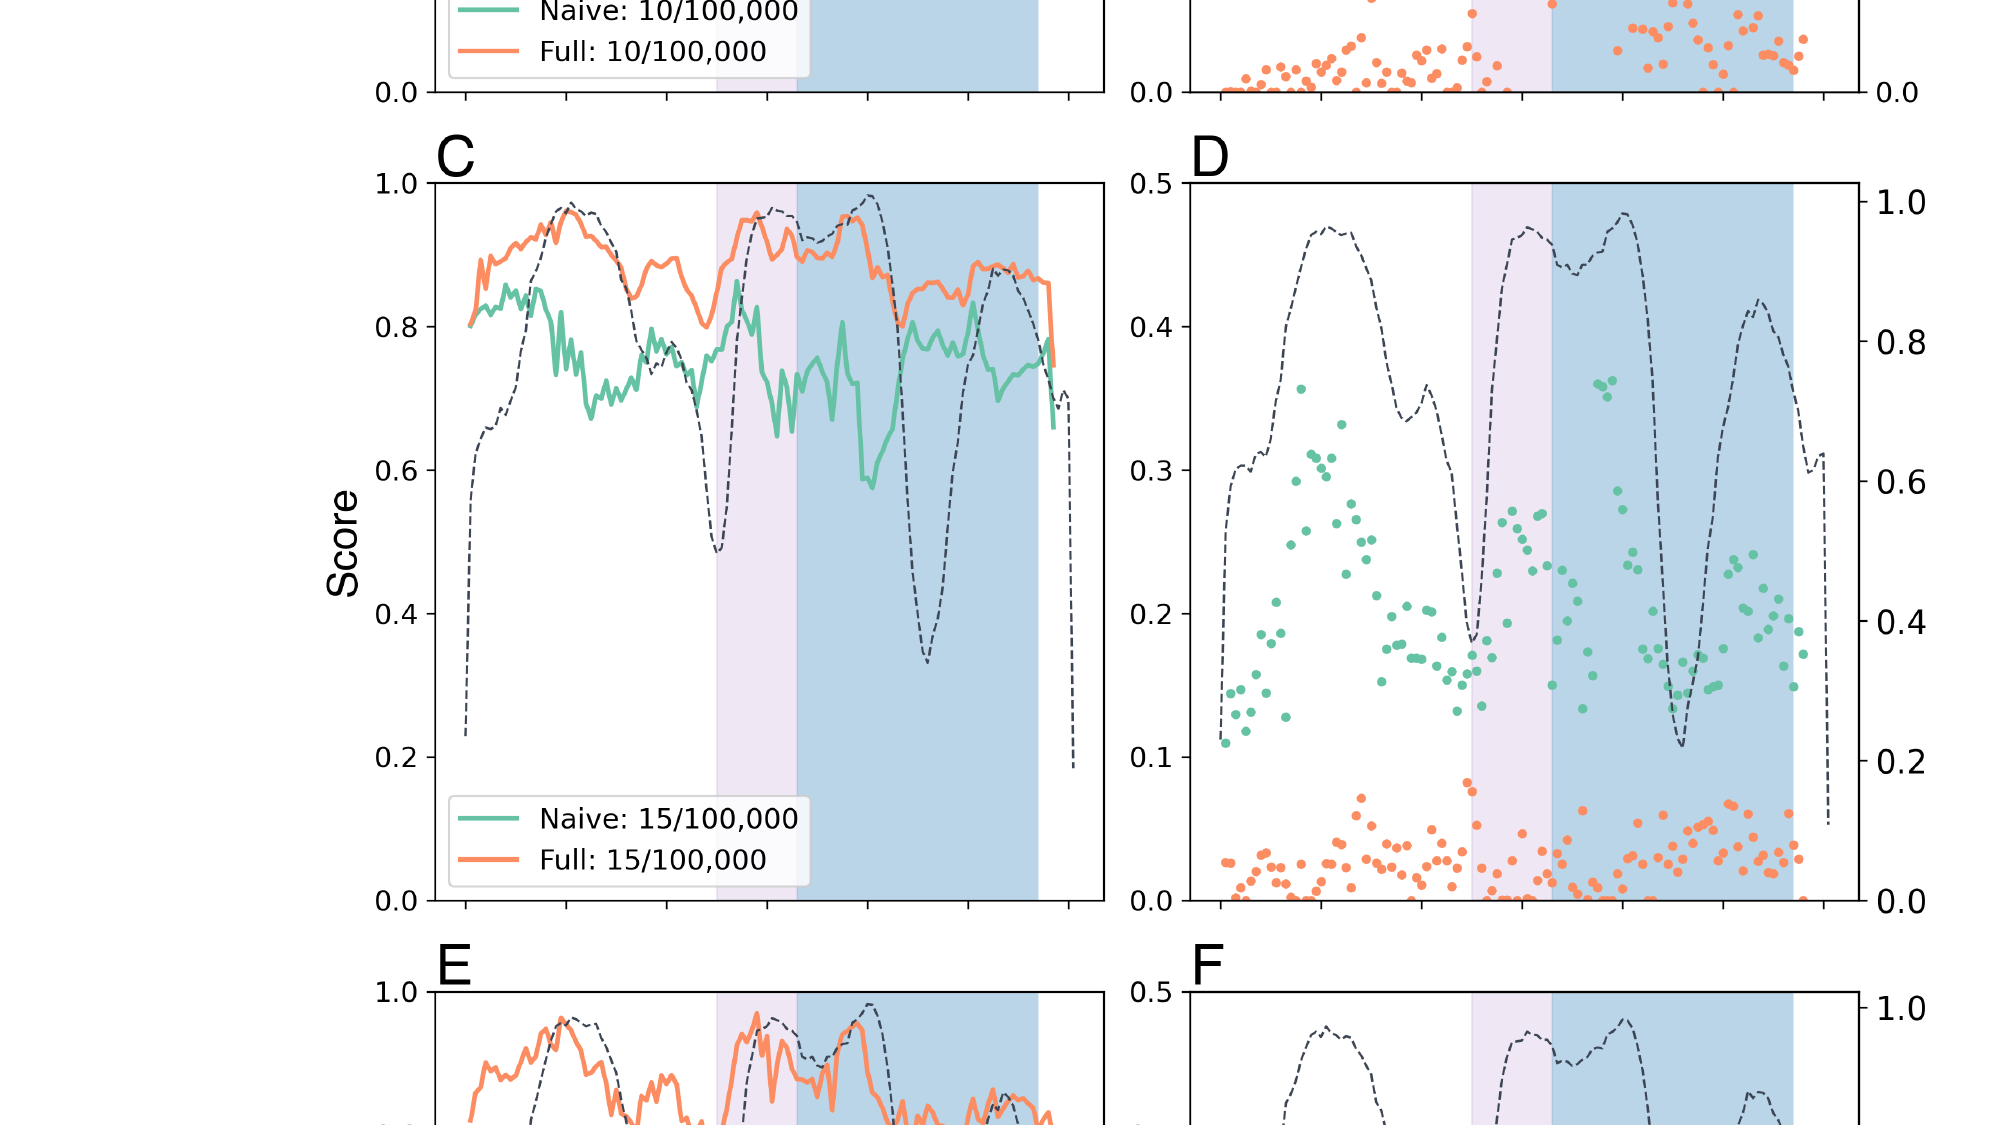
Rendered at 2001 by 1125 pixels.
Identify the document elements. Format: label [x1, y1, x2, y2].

list [308, 0, 1979, 1125]
